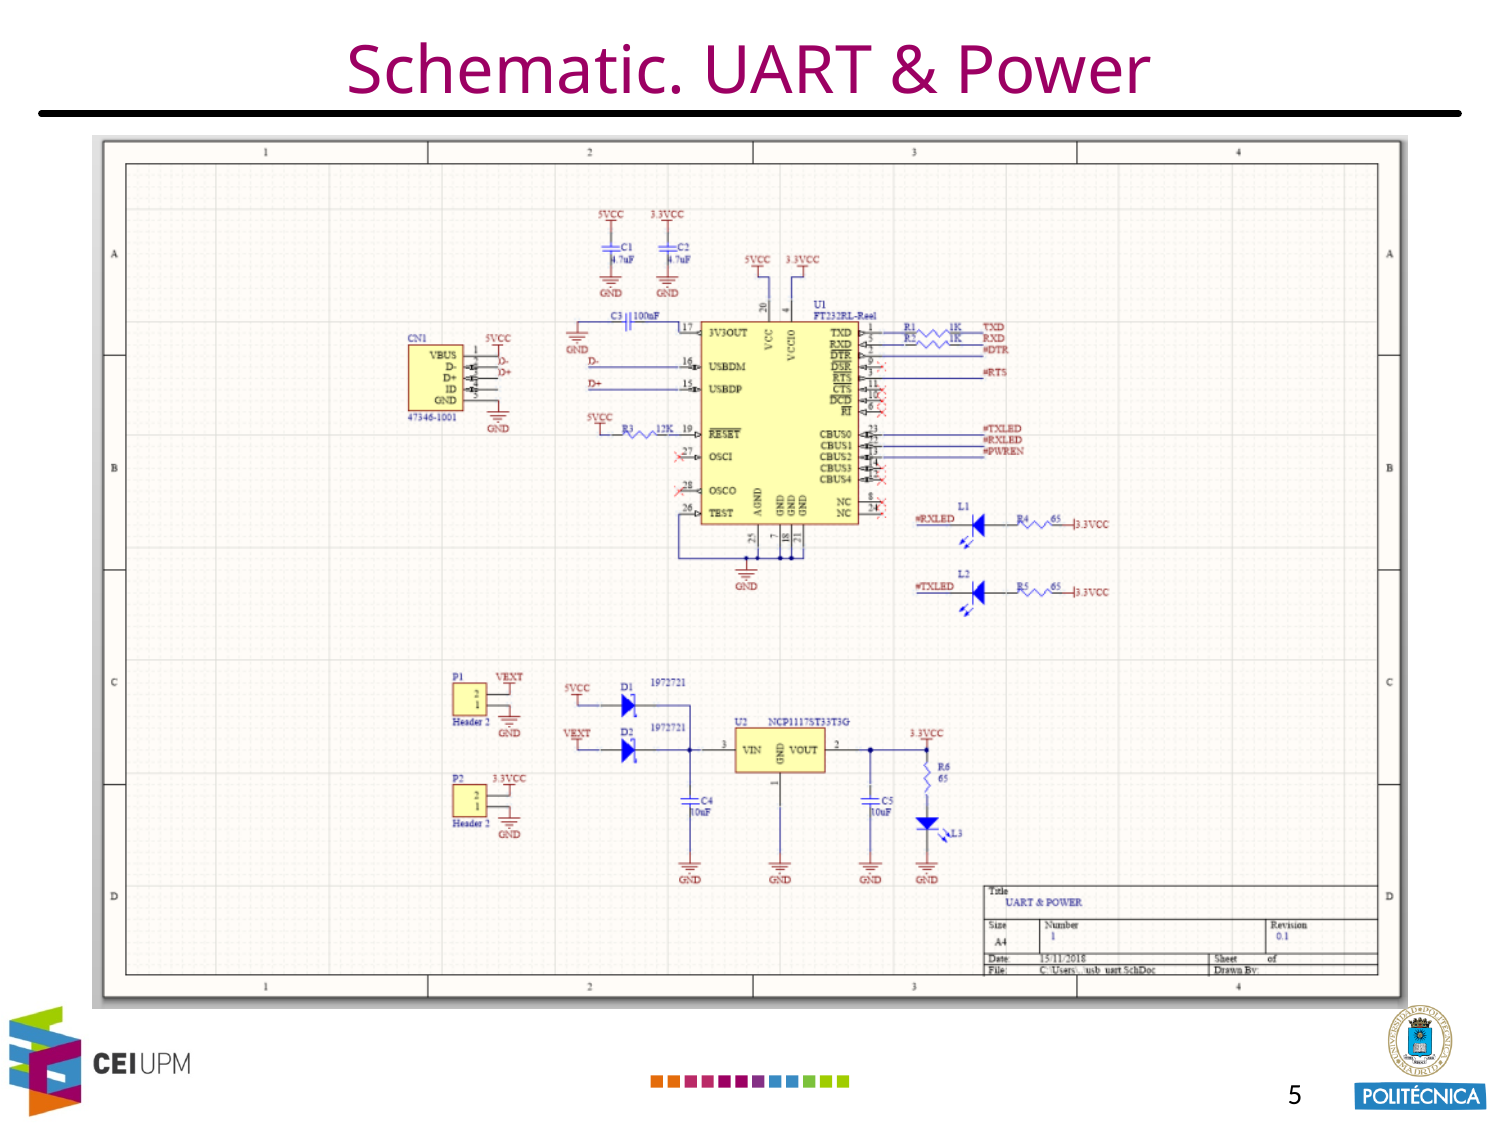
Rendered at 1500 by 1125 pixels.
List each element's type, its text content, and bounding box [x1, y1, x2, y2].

title Schematic. UART & Power [76, 18, 1424, 116]
picture [1, 135, 1487, 1124]
